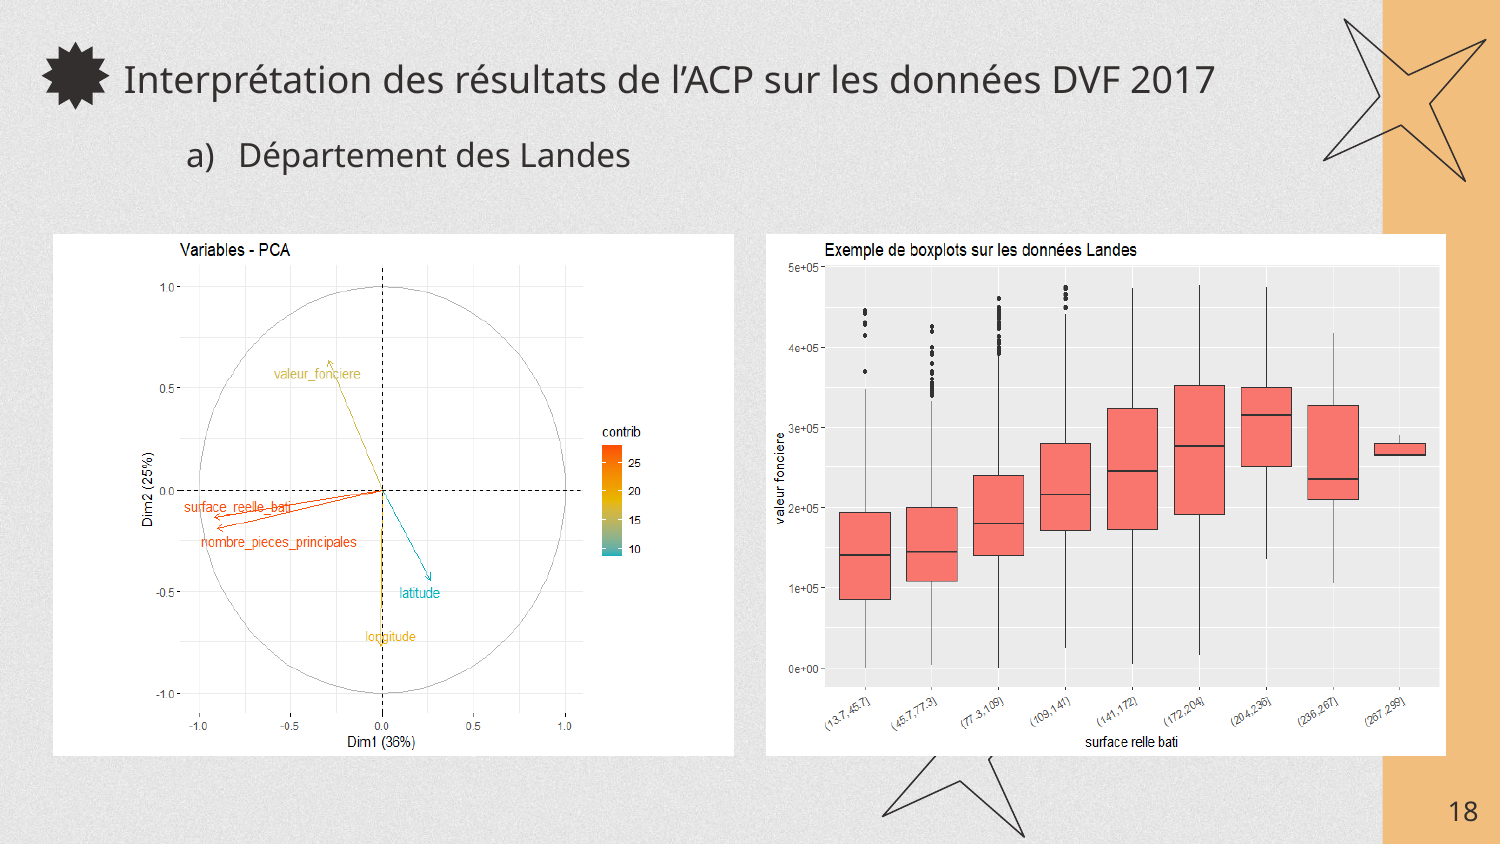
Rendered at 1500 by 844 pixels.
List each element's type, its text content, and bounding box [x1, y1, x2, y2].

slide_number ‹#› [1403, 779, 1494, 844]
subtitle Département des Landes [148, 119, 652, 179]
title Interprétation des résultats de l’ACP sur les données DVF 2017 [109, 48, 1318, 108]
picture [1330, 26, 1382, 156]
picture [0, 0, 1447, 844]
